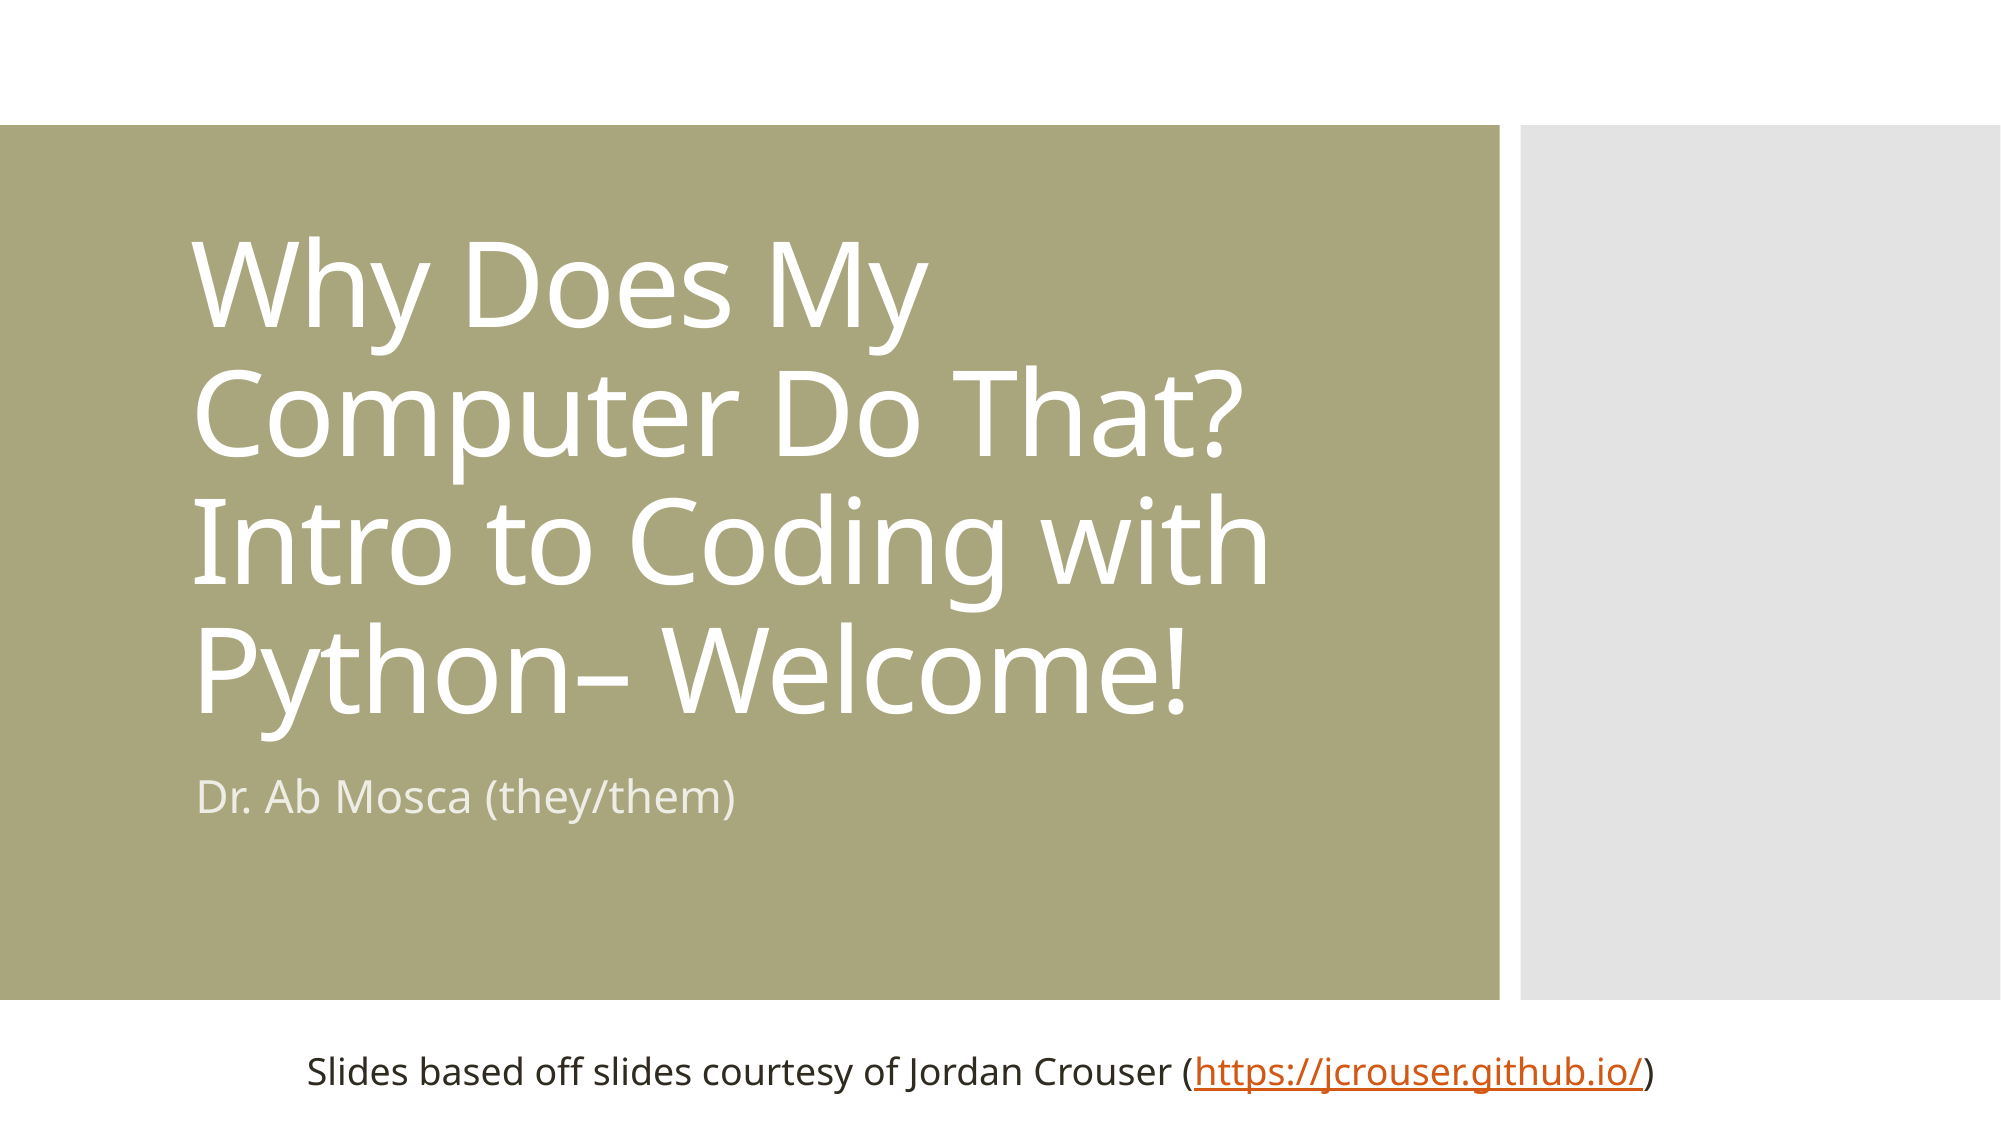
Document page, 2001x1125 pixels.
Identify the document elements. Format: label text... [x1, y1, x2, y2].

title Why Does My Computer Do That? Intro to Coding with Python– Welcome! [175, 213, 1376, 747]
subtitle Dr. Ab Mosca (they/them) [180, 766, 1381, 917]
text_box Slides based off slides courtesy of Jordan Crouser (https://jcrouser.github.io/) [292, 1040, 1679, 1107]
